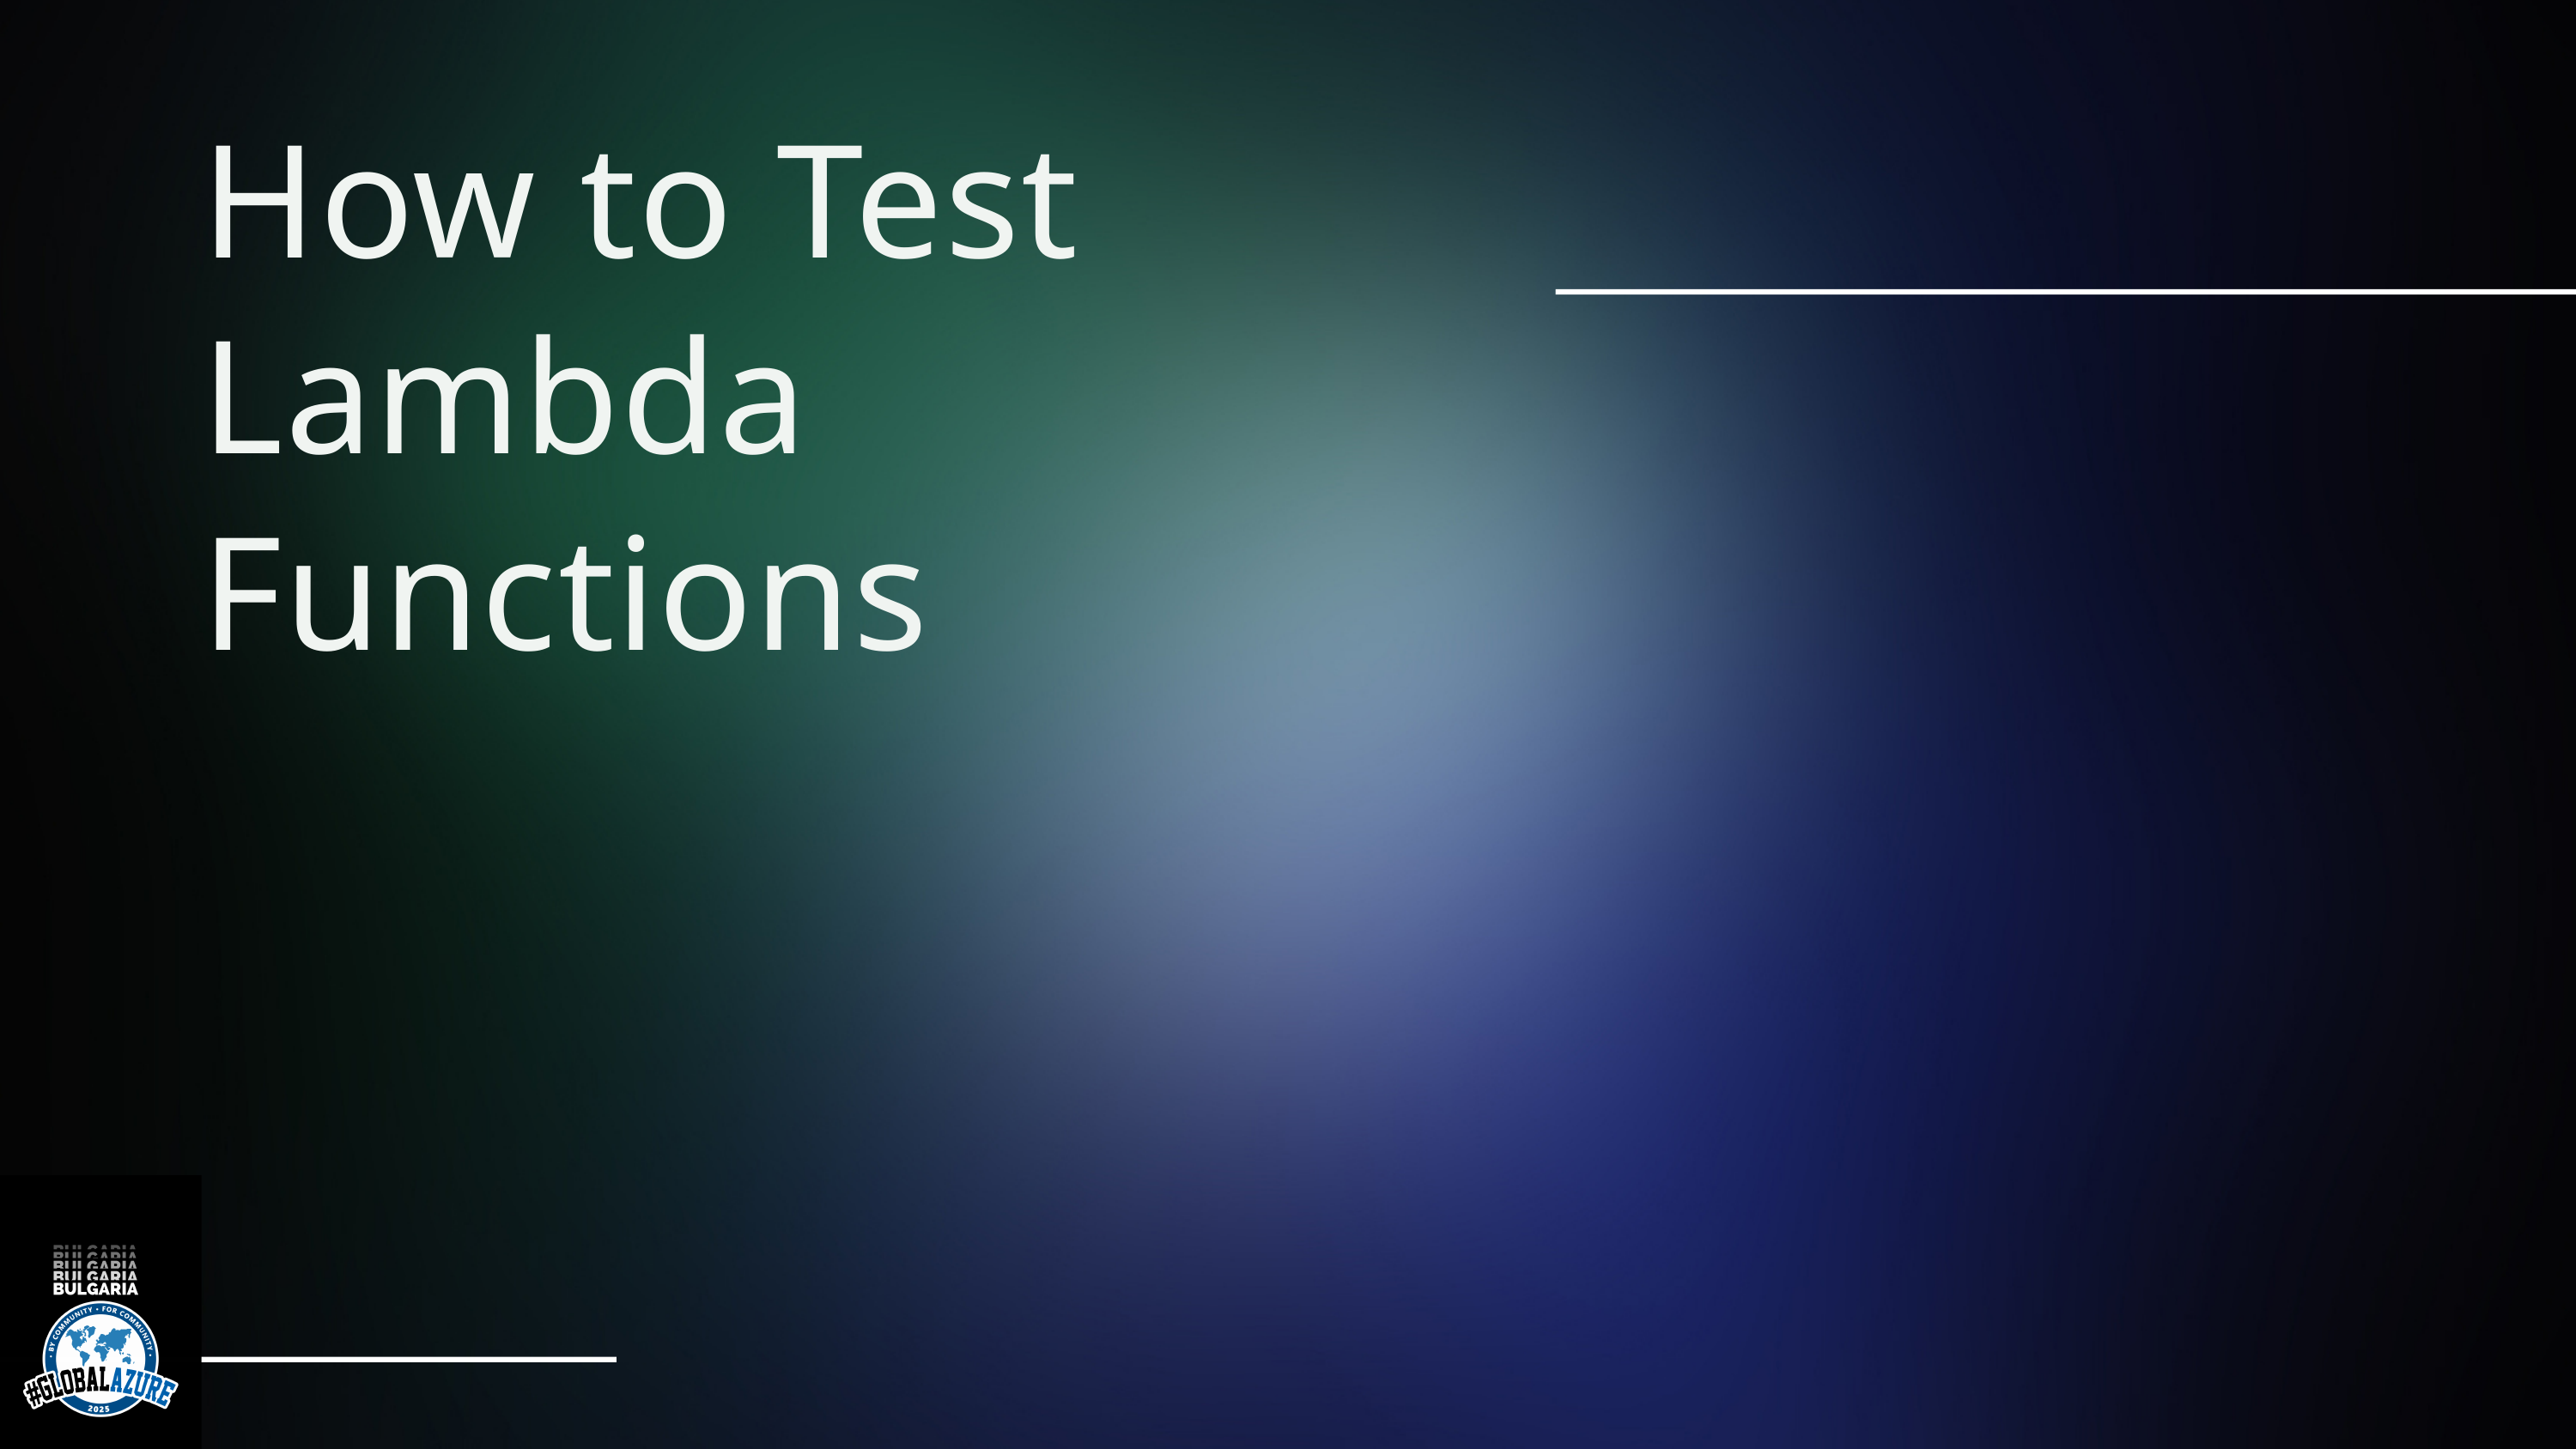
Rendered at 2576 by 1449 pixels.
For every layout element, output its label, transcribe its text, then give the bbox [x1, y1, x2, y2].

text_box How to Test Lambda Functions [202, 93, 1488, 682]
text_box [0, 1175, 202, 1449]
text_box [0, 0, 2576, 1449]
